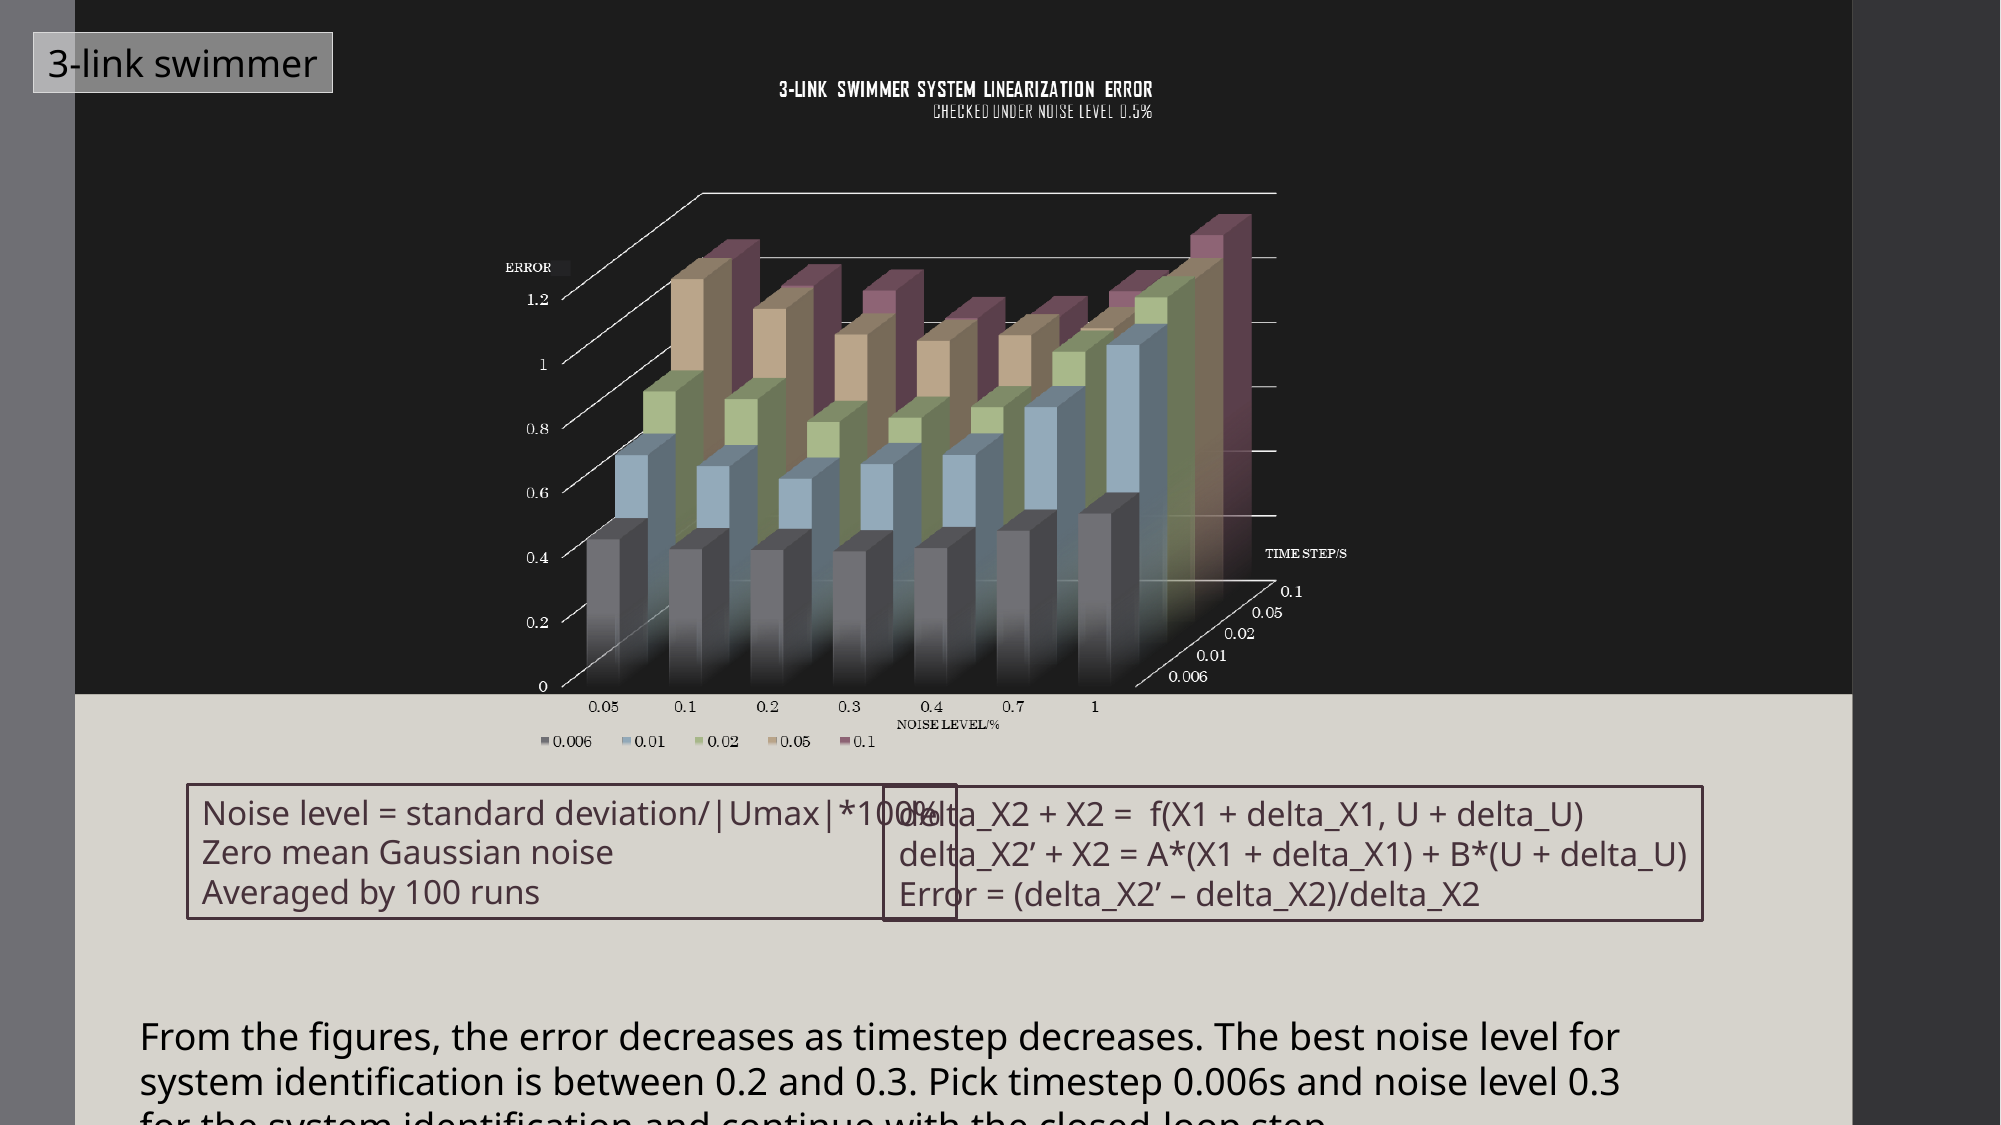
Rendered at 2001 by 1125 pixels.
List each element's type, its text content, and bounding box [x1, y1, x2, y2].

text_box From the figures, the error decreases as timestep decreases. The best noise level for system identification is between 0.2 and 0.3. Pick timestep 0.006s and noise level 0.3 for the system identification and continue with the closed-loop step. [124, 1005, 1666, 1125]
text_box delta_X2 + X2 = f(X1 + delta_X1, U + delta_U) delta_X2’ + X2 = A*(X1 + delta_X1) + B*(U + delta_U) Error = (delta_X2’ – delta_X2)/delta_X2 [883, 786, 1703, 921]
text_box 3-link swimmer [33, 32, 333, 93]
text_box [76, 0, 1854, 693]
text_box [0, 0, 76, 1125]
text_box Noise level = standard deviation/|Umax|*100% Zero mean Gaussian noise Averaged by 100 runs [187, 784, 957, 919]
text_box [76, 693, 1854, 1125]
picture [500, 62, 1427, 758]
